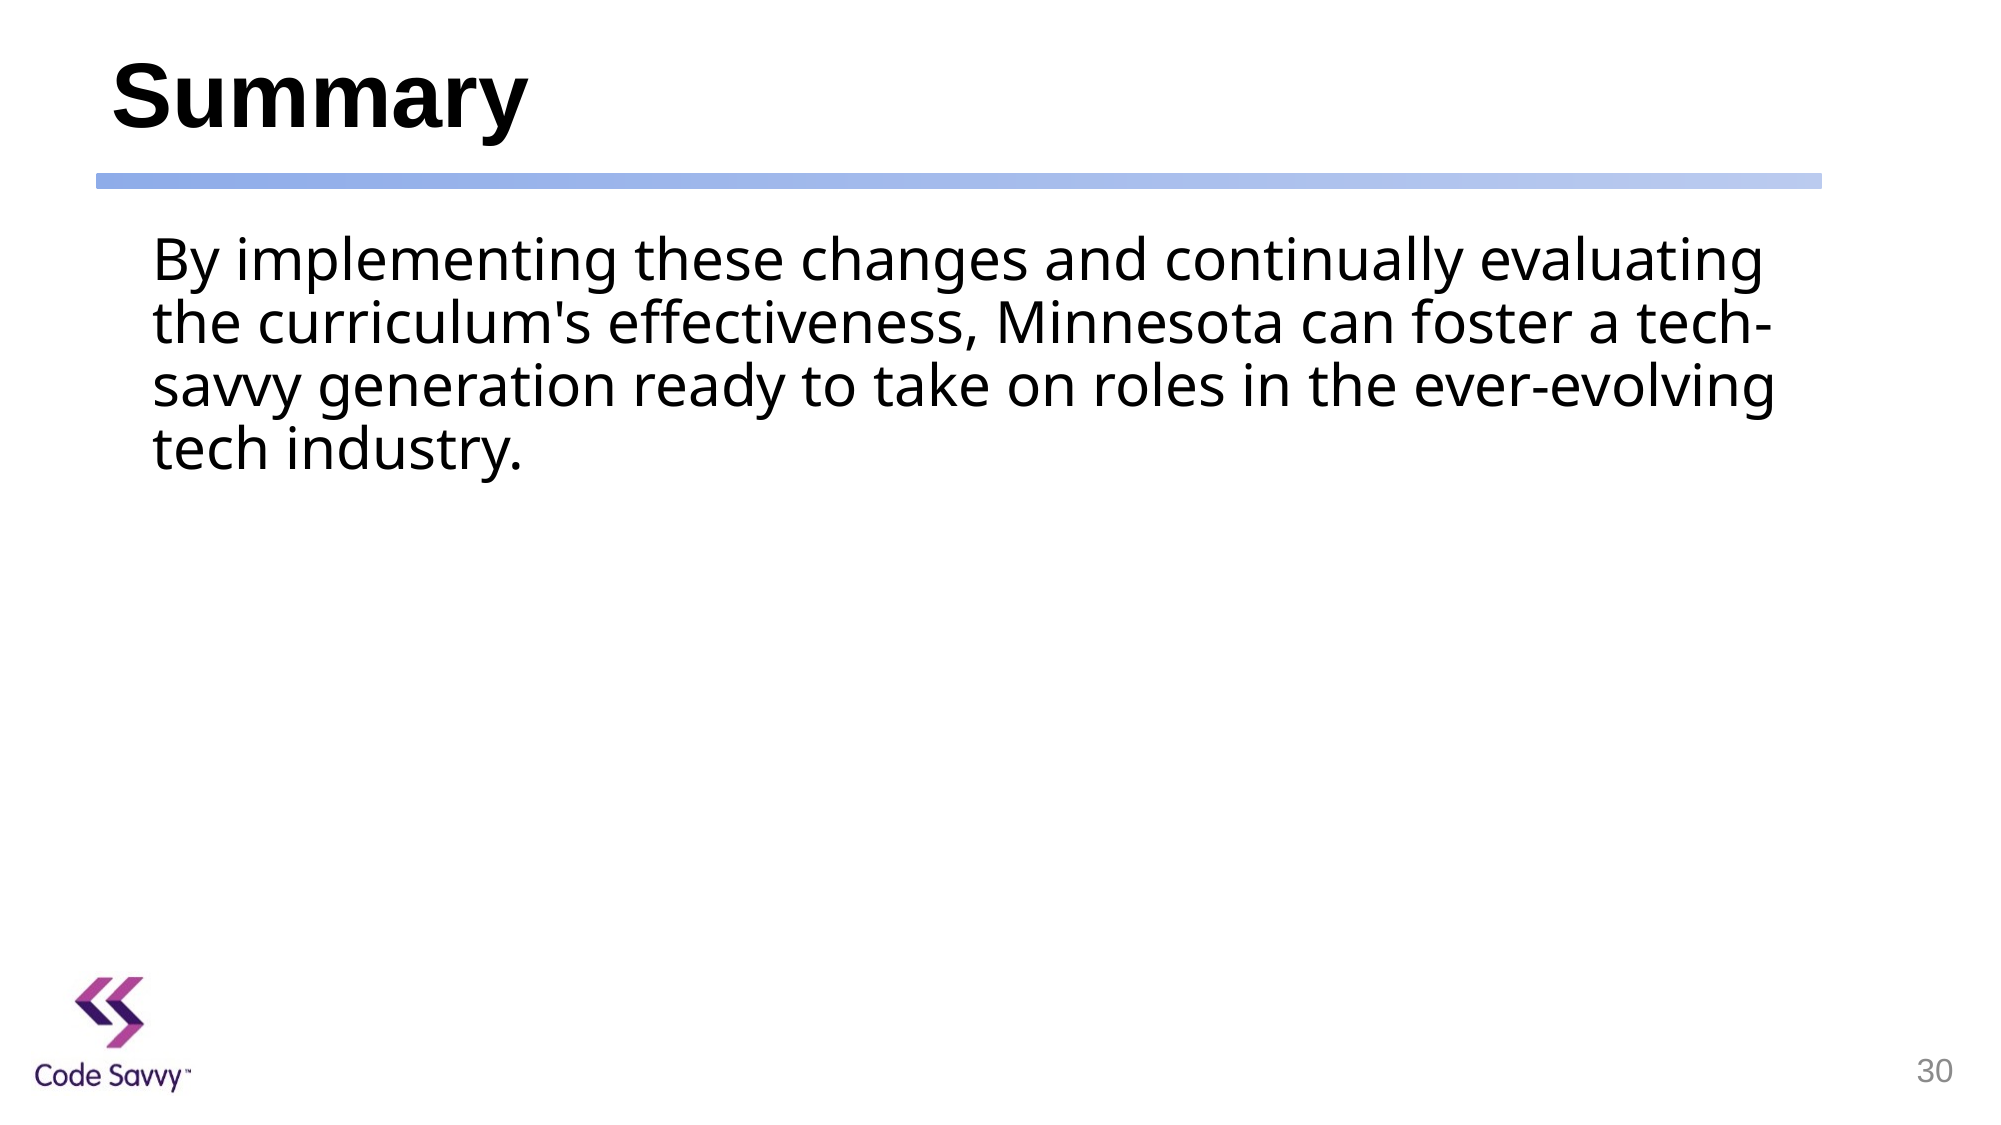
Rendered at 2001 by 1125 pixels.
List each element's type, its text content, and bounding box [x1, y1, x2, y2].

picture [31, 971, 196, 1096]
slide_number 30 [1518, 1039, 1969, 1099]
title Summary [96, 26, 1822, 169]
list By implementing these changes and continually evaluating the curriculum's effectiveness, Minnesota can foster a tech-savvy generation ready to take on roles in the ever-evolving tech industry. [137, 222, 1863, 937]
